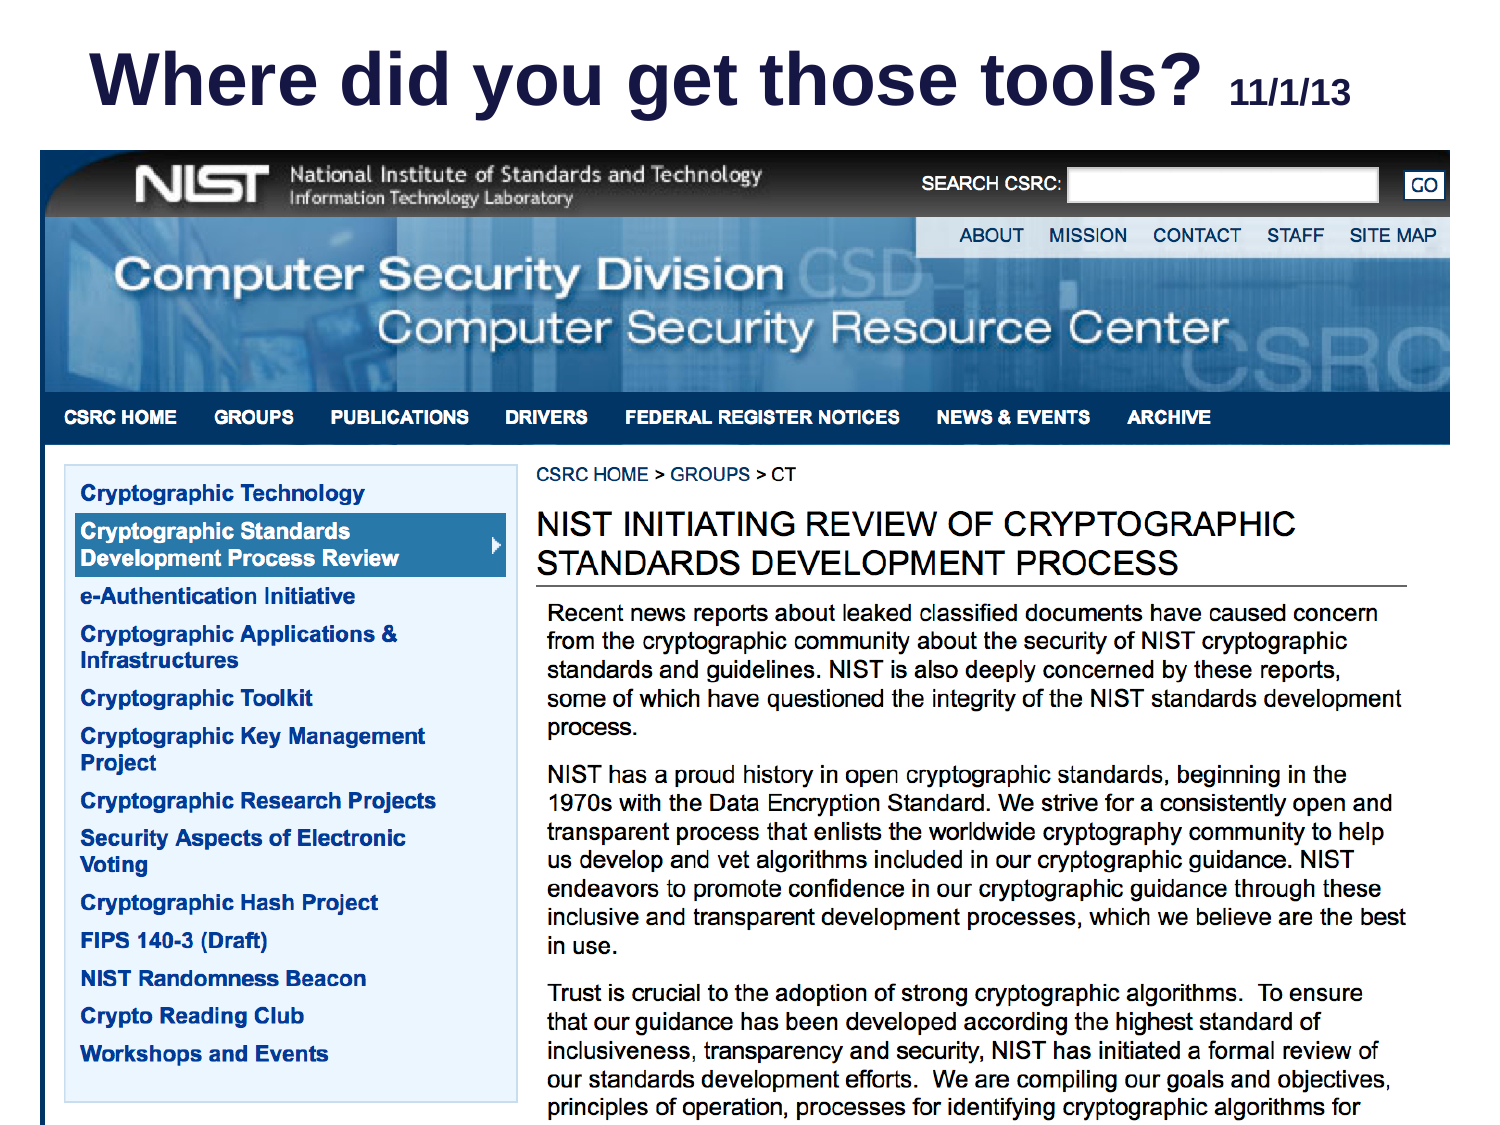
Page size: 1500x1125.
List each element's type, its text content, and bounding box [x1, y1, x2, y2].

picture [40, 150, 1451, 1125]
title Where did you get those tools? 11/1/13 [75, 0, 1425, 130]
